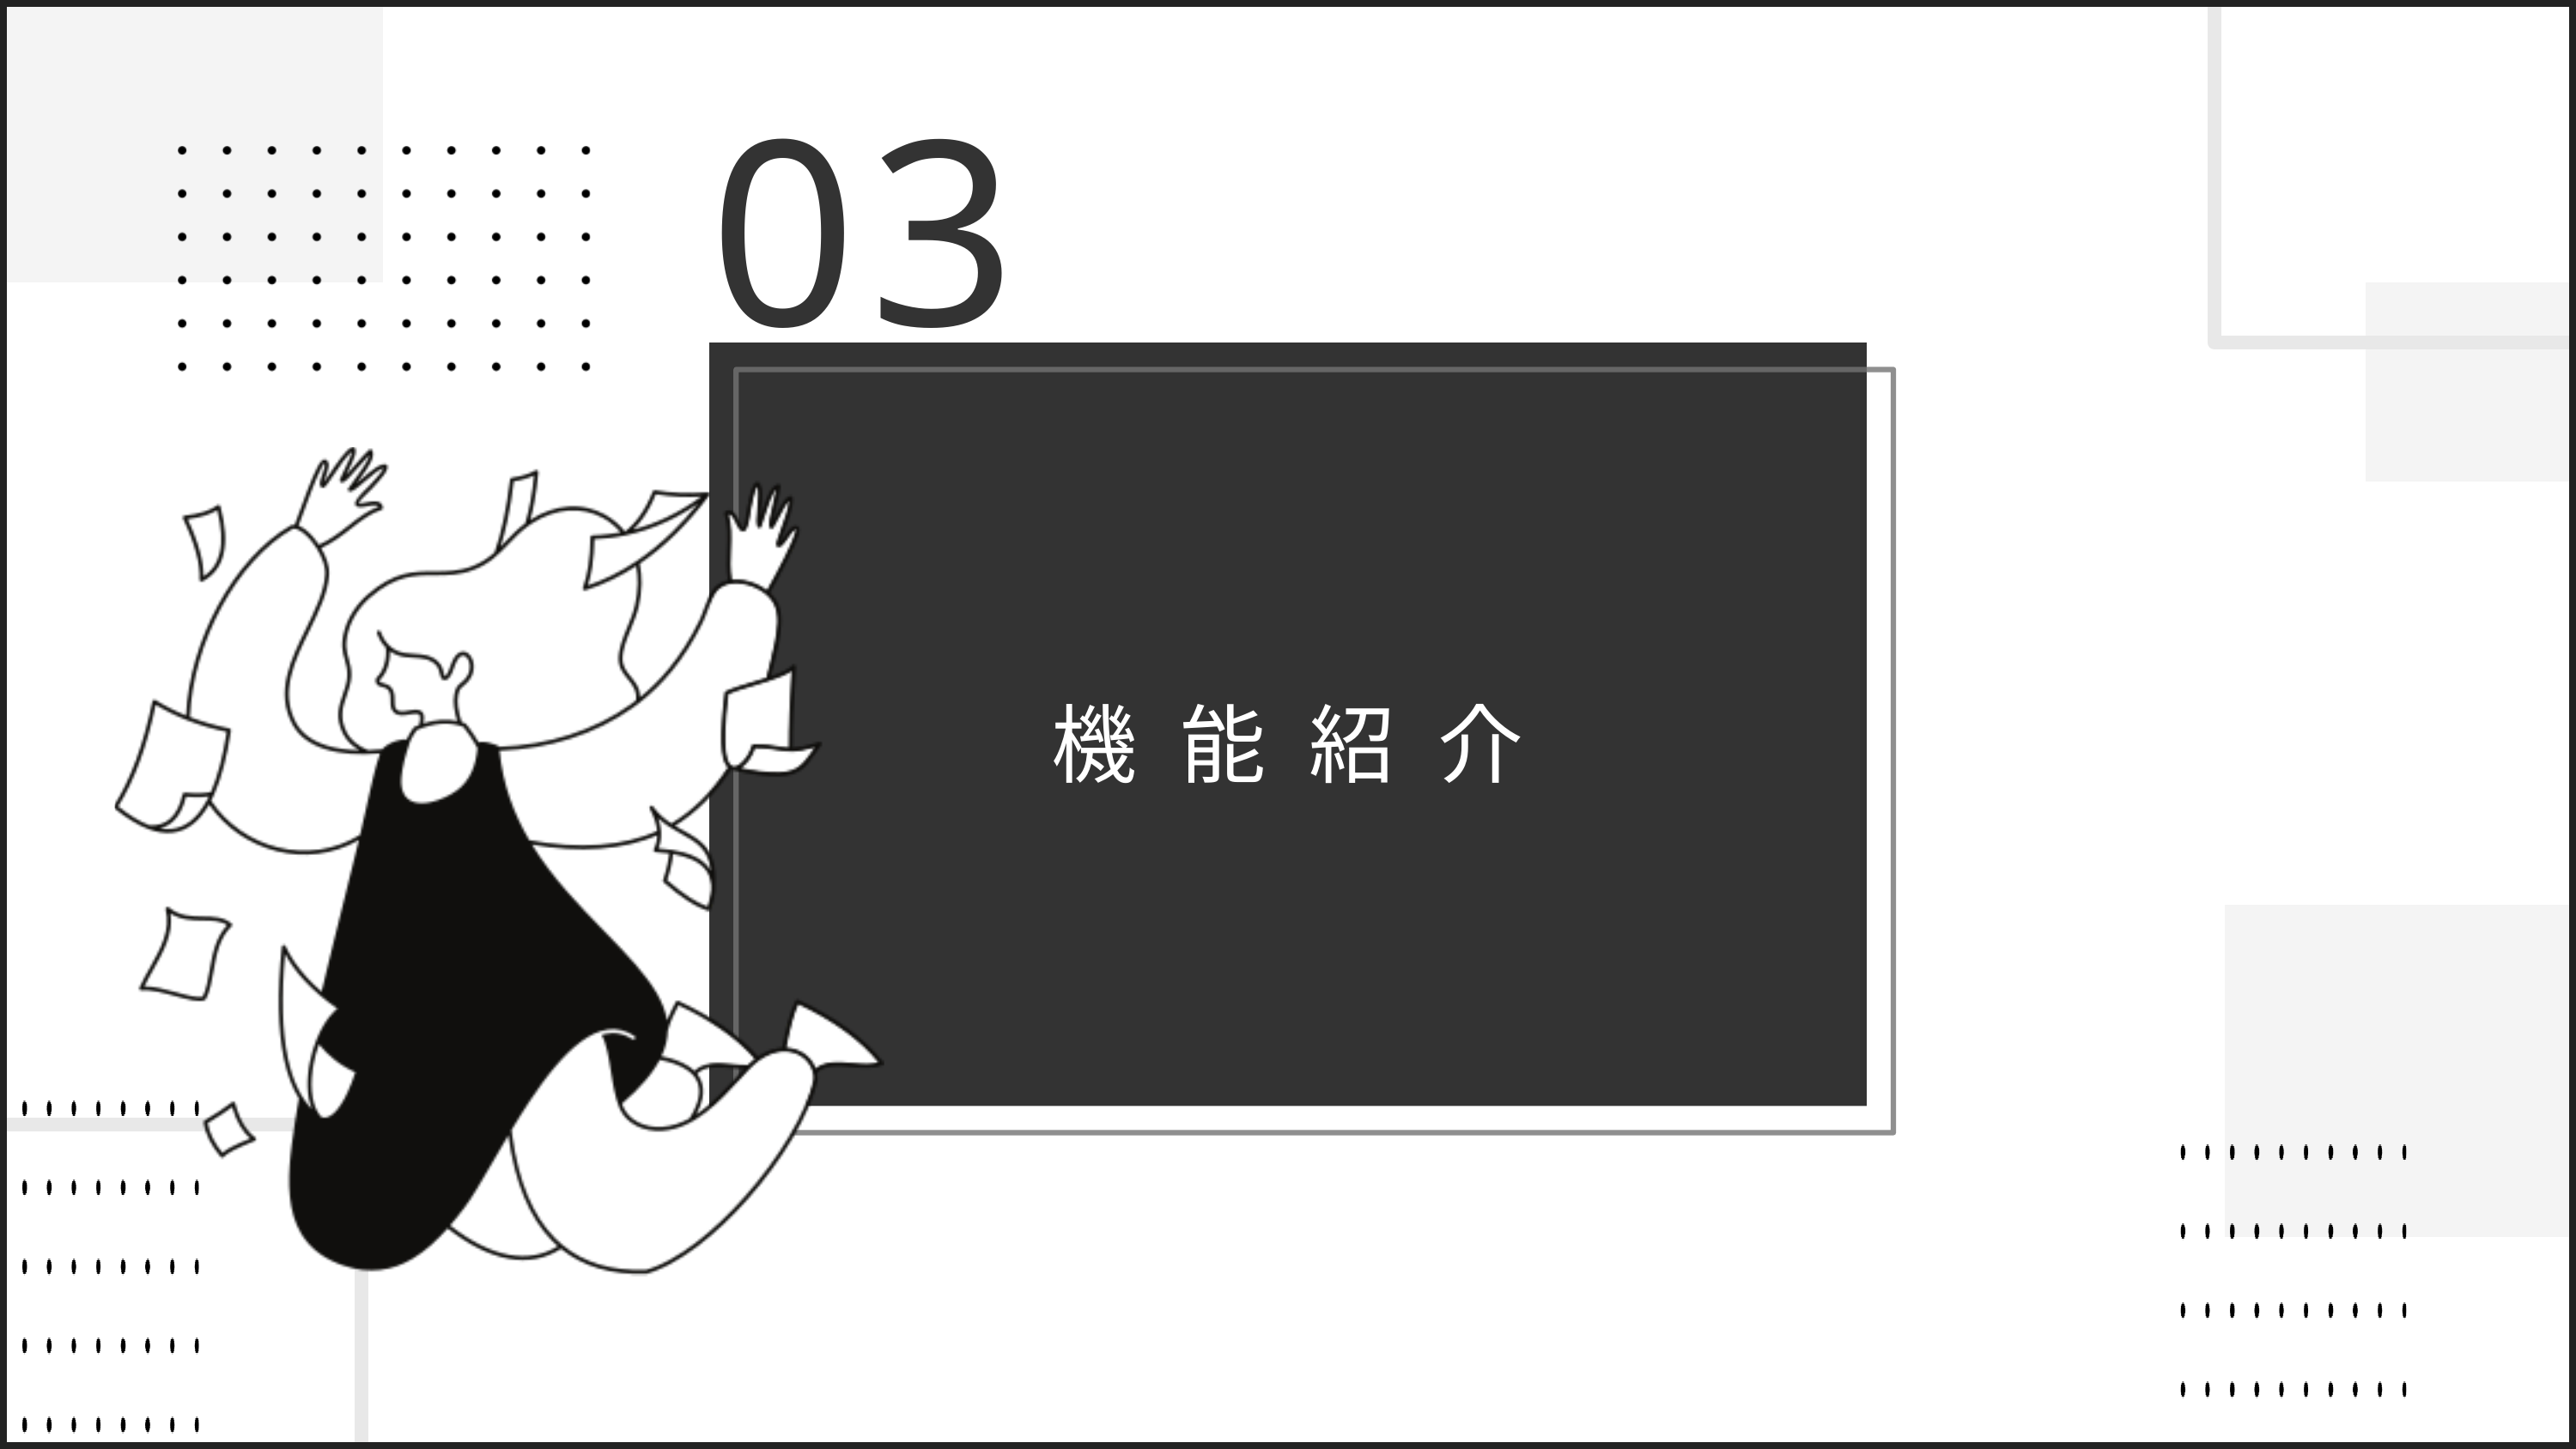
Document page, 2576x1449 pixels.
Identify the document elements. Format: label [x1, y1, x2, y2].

text_box [0, 0, 2576, 1449]
text_box [736, 369, 1894, 1133]
text_box [708, 342, 1867, 1106]
